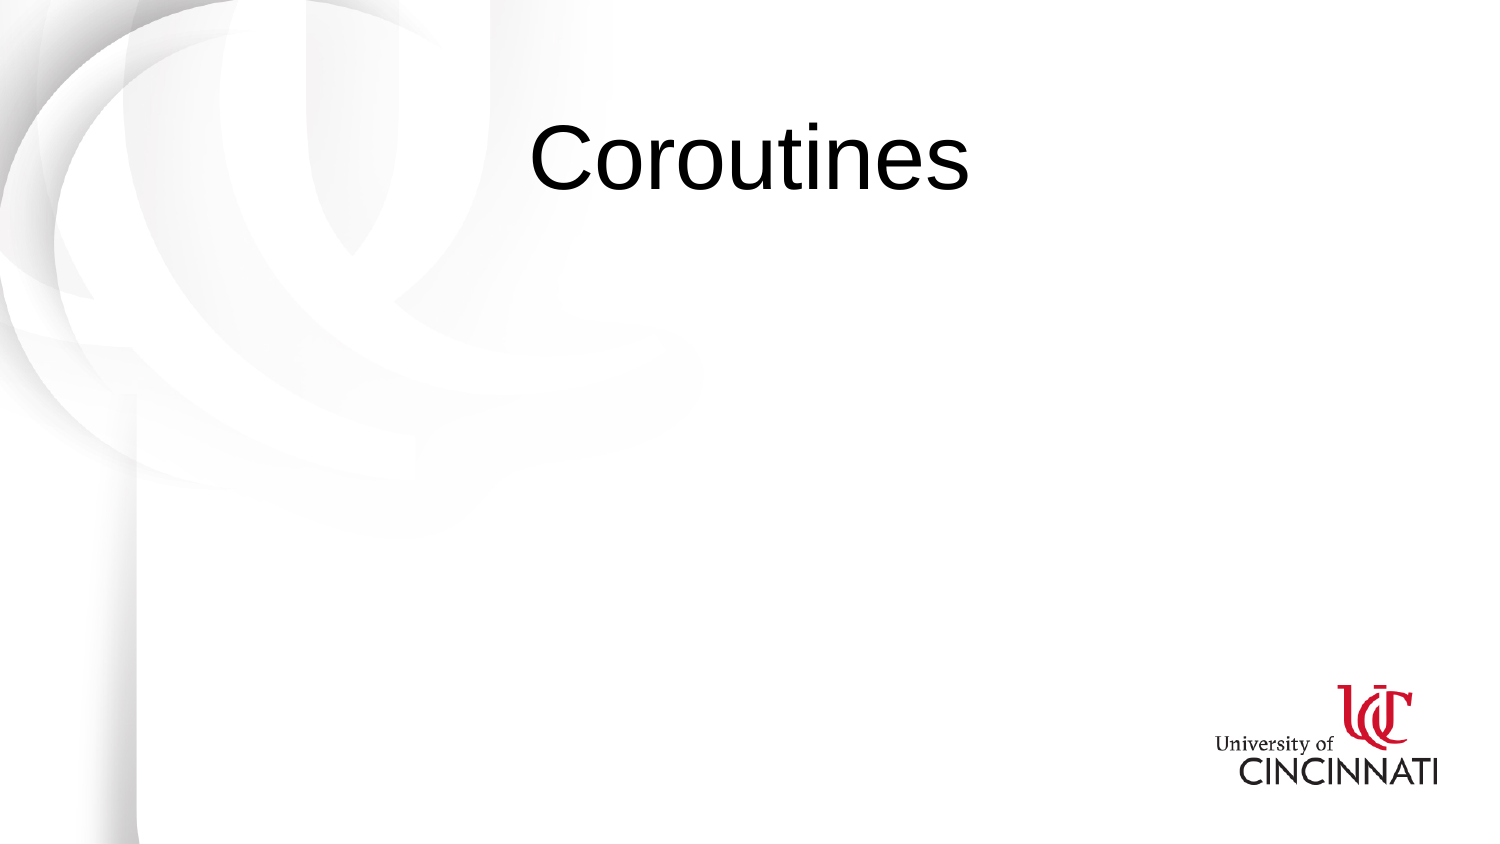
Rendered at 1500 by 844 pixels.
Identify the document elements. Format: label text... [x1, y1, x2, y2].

picture [0, 0, 1500, 844]
title Coroutines [75, 82, 1425, 224]
